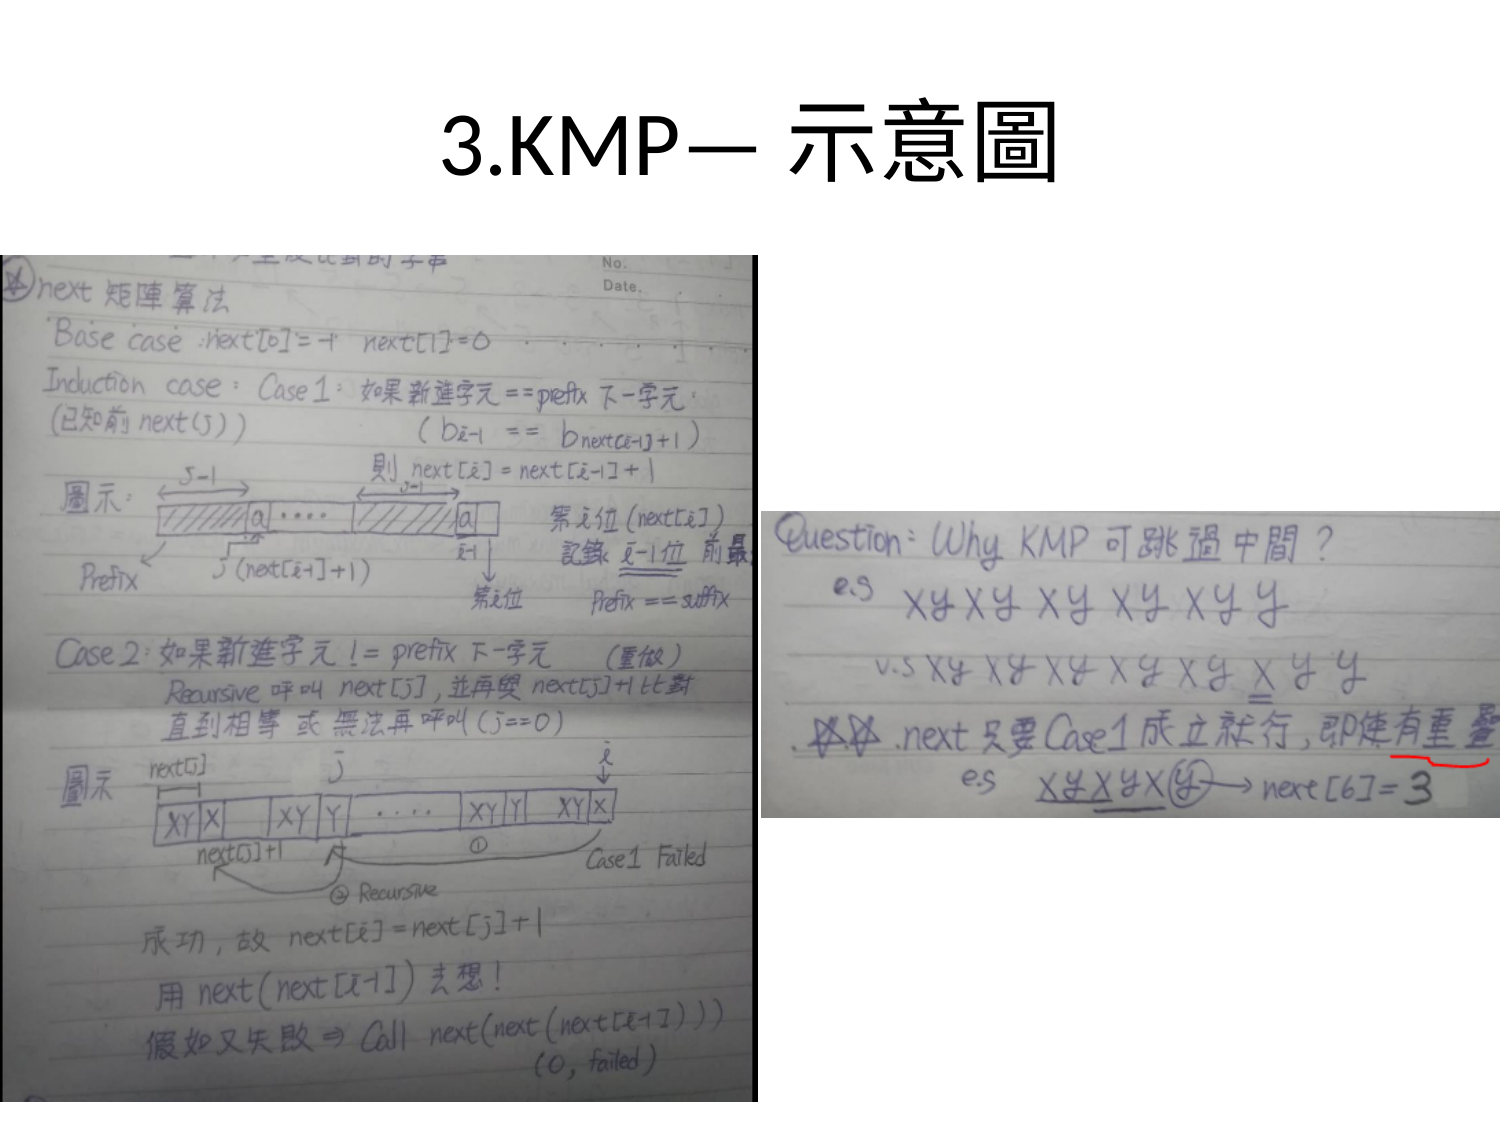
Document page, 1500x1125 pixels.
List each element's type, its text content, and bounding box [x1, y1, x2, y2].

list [0, 255, 759, 1102]
picture [761, 511, 1500, 819]
title 3.KMP—示意圖 [75, 45, 1425, 233]
